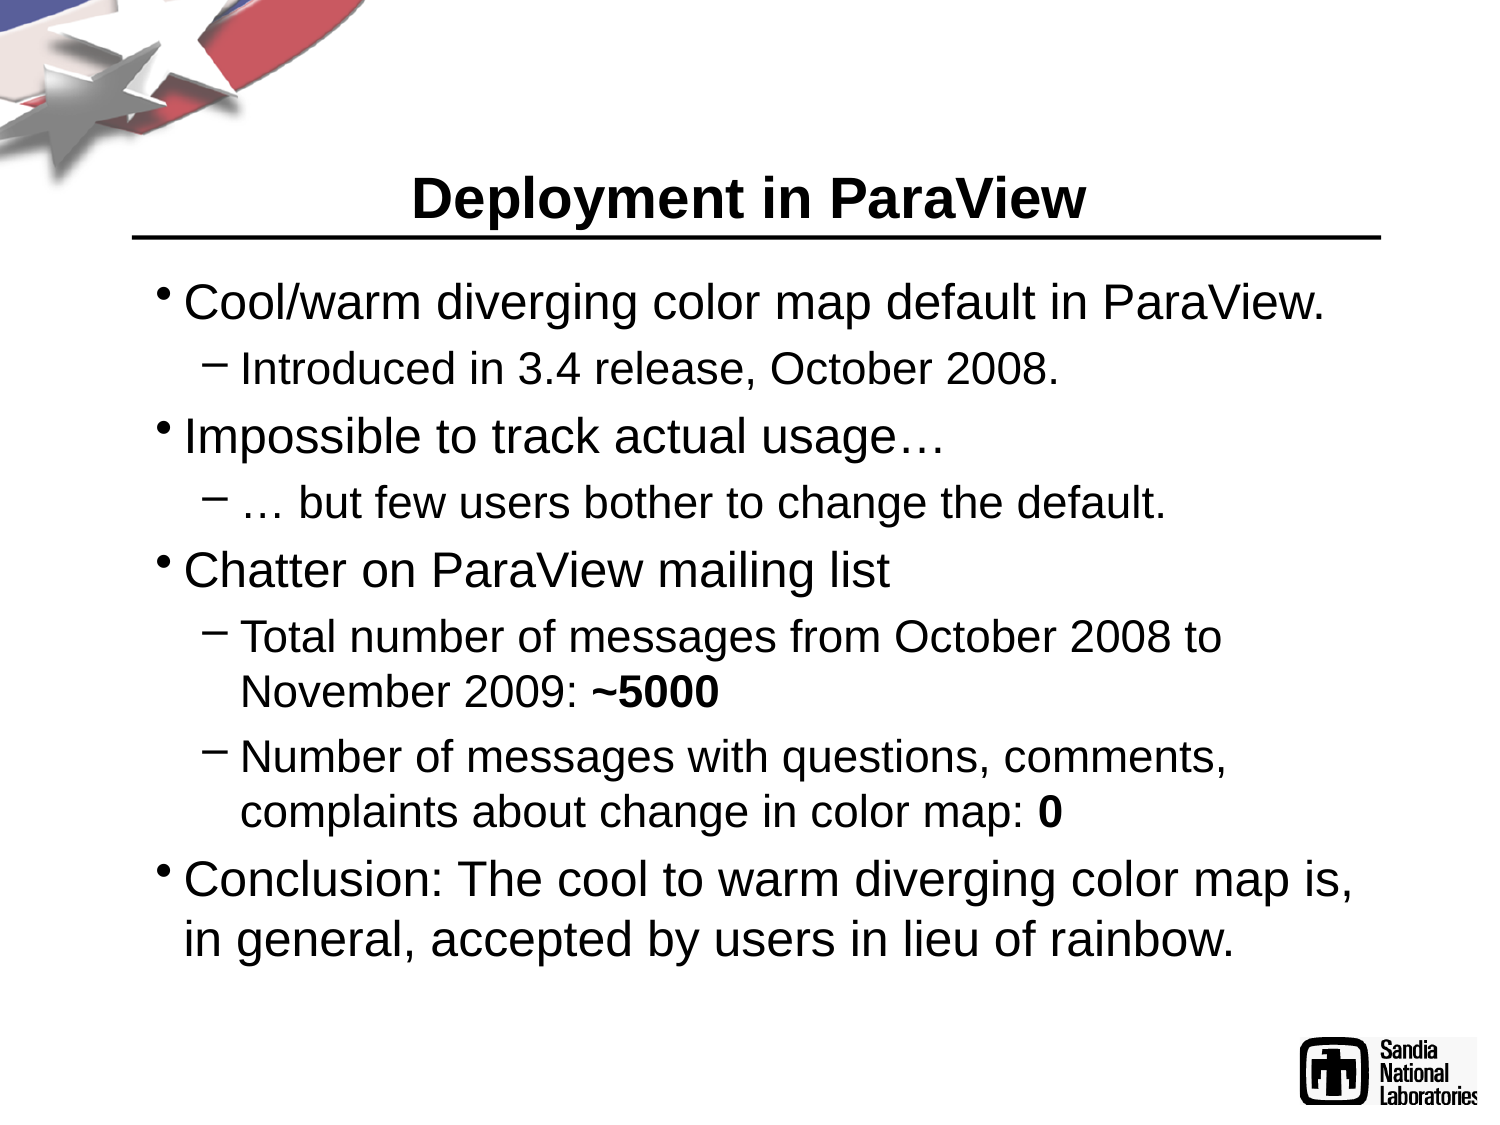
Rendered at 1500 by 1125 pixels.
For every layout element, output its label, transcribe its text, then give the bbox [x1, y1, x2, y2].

title Deployment in ParaView [111, 36, 1388, 238]
list Cool/warm diverging color map default in ParaView. Introduced in 3.4 release, October 2008. Impossible to track actual usage… … but few users bother to change the default. Chatter on ParaView mailing list Total number of messages from October 2008 to November 2009: ~5000 Number of messages with questions, comments, complaints about change in color map: 0 Conclusion: The cool to warm diverging color map is, in general, accepted by users in lieu of rainbow. [111, 261, 1388, 1001]
